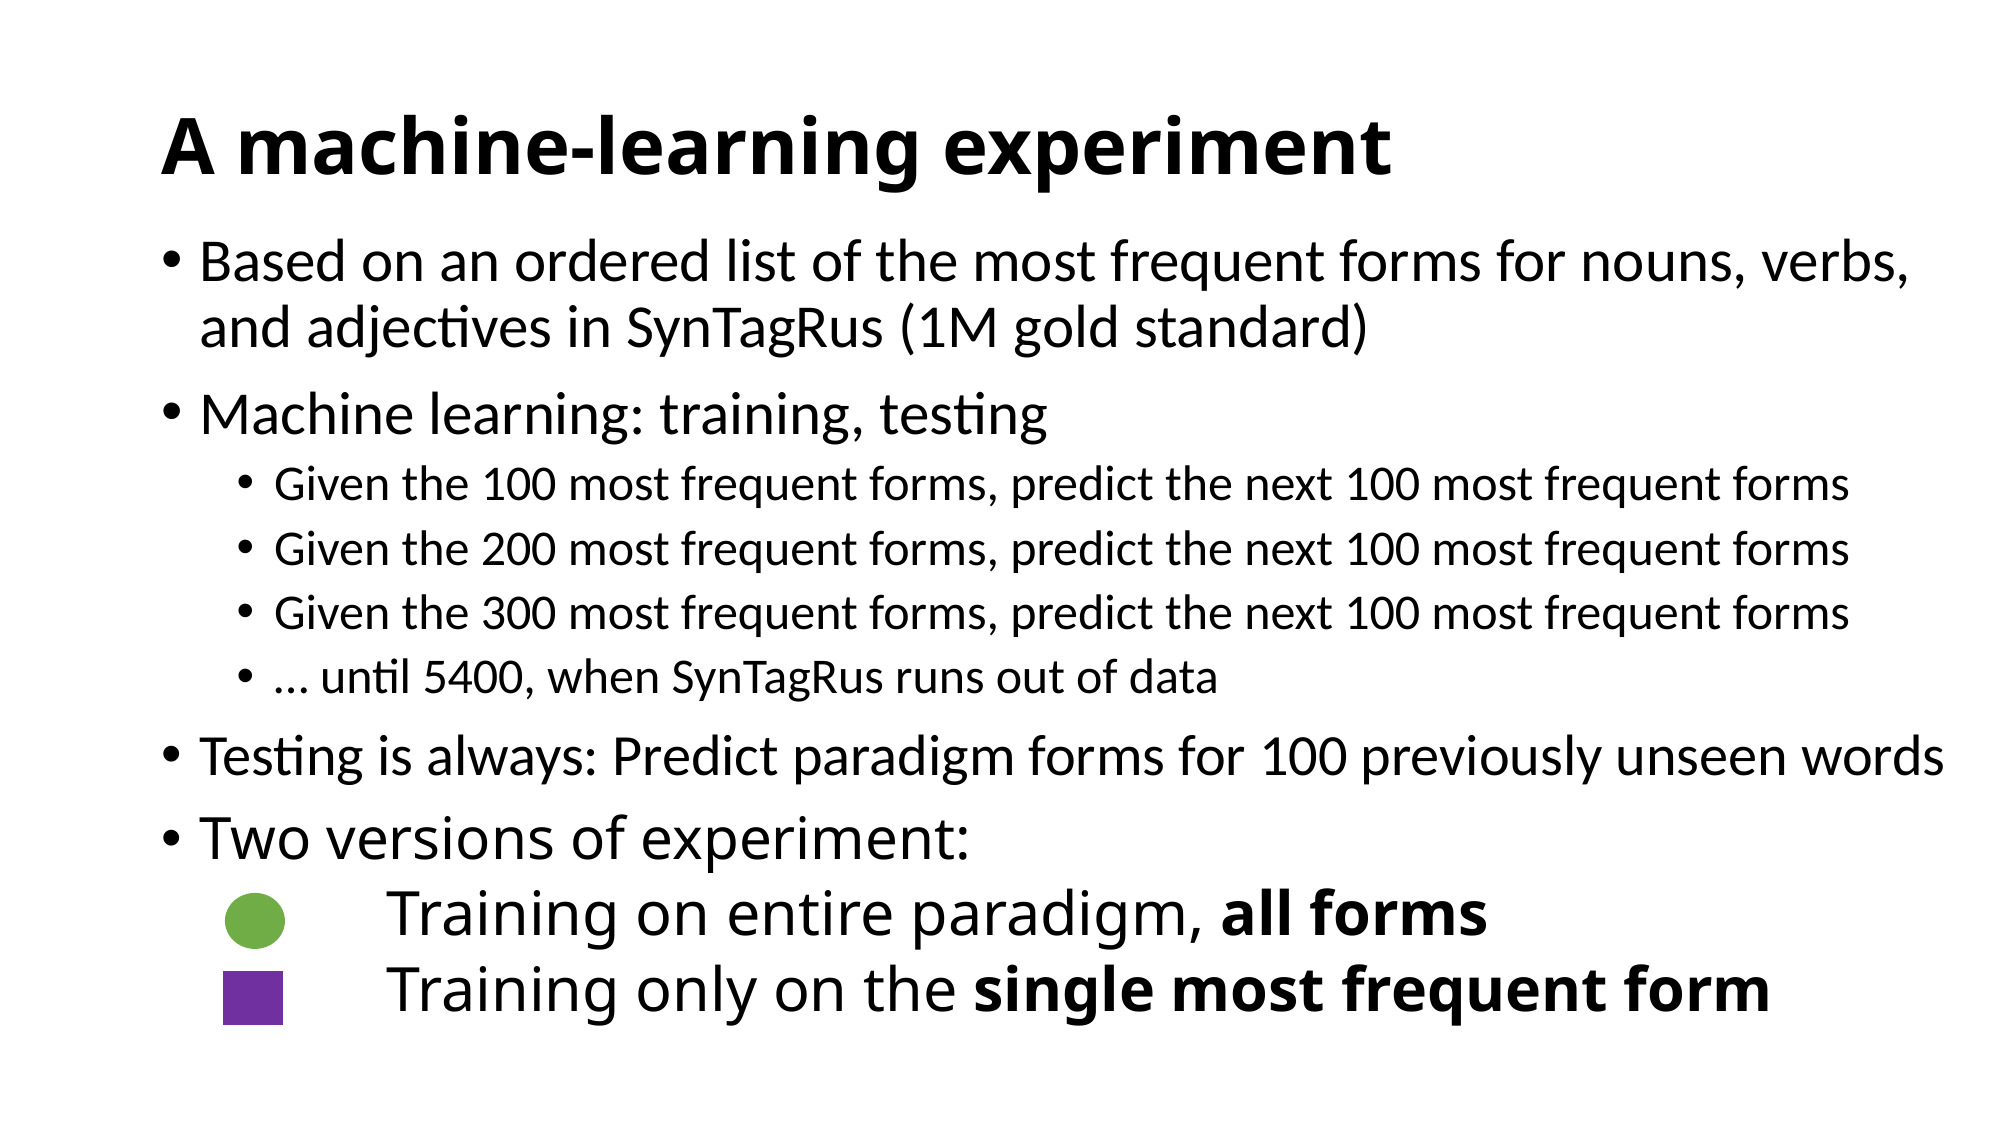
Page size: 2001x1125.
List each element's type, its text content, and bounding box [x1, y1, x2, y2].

list Based on an ordered list of the most frequent forms for nouns, verbs, and adjectives in SynTagRus (1M gold standard) Machine learning: training, testing Given the 100 most frequent forms, predict the next 100 most frequent forms Given the 200 most frequent forms, predict the next 100 most frequent forms Given the 300 most frequent forms, predict the next 100 most frequent forms … until 5400, when SynTagRus runs out of data Testing is always: Predict paradigm forms for 100 previously unseen words Two versions of experiment: Training on entire paradigm, all forms Training only on the single most frequent form [146, 221, 2000, 1060]
text_box [224, 892, 285, 949]
text_box [223, 971, 283, 1025]
title A machine-learning experiment [146, 49, 1701, 221]
